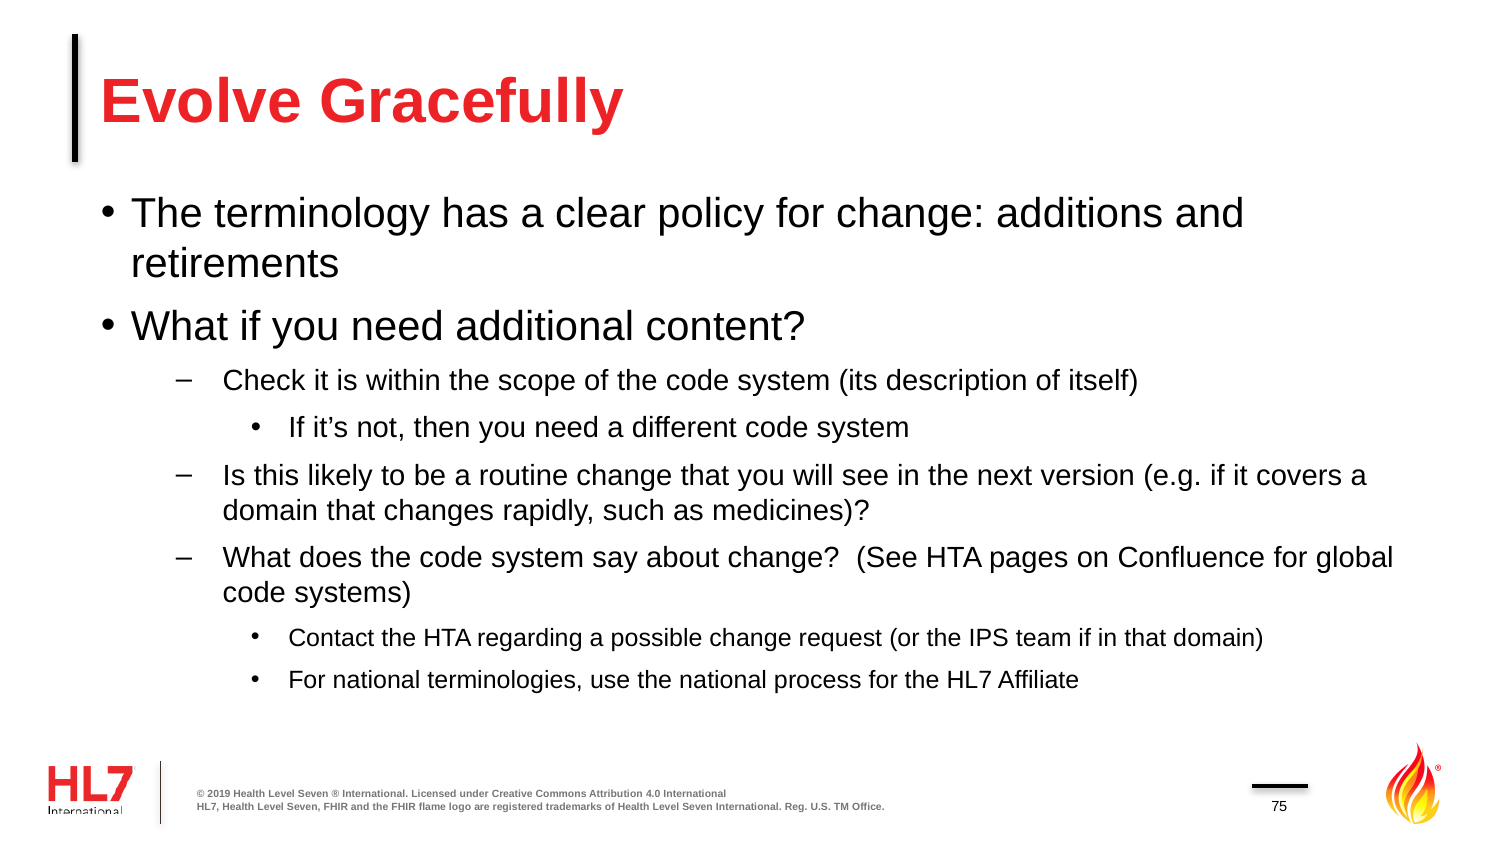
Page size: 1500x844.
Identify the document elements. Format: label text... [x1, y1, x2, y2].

list The terminology has a clear policy for change: additions and retirements What if you need additional content? Check it is within the scope of the code system (its description of itself) If it’s not, then you need a different code system Is this likely to be a routine change that you will see in the next version (e.g. if it covers a domain that changes rapidly, such as medicines)? What does the code system say about change? (See HTA pages on Confluence for global code systems) Contact the HTA regarding a possible change request (or the IPS team if in that domain) For national terminologies, use the national process for the HL7 Affiliate [100, 186, 1451, 740]
title Evolve Gracefully [100, 33, 1451, 163]
slide_number 75 [1257, 788, 1302, 815]
footer © 2019 Health Level Seven ® International. Licensed under Creative Commons Attribution 4.0 International HL7, Health Level Seven, FHIR and the FHIR flame logo are registered trademarks of Health Level Seven International. Reg. U.S. TM Office. [196, 786, 941, 813]
picture [1386, 742, 1441, 824]
